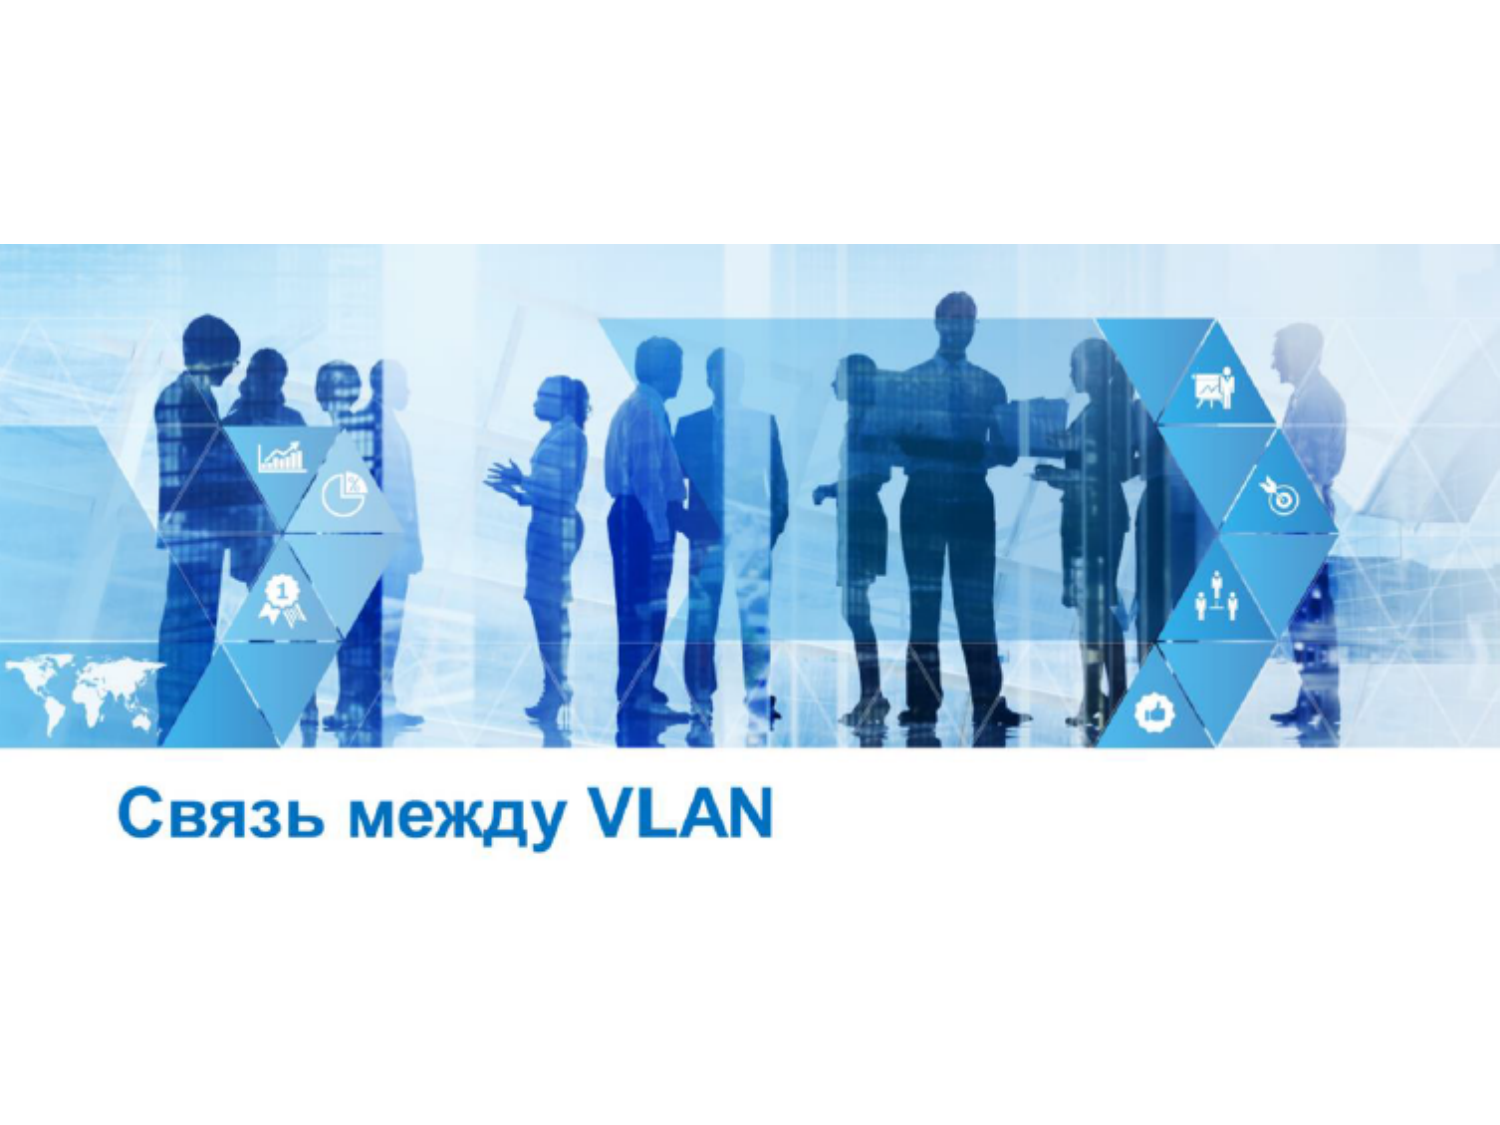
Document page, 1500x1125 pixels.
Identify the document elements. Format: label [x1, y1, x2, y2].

list [0, 244, 1500, 875]
